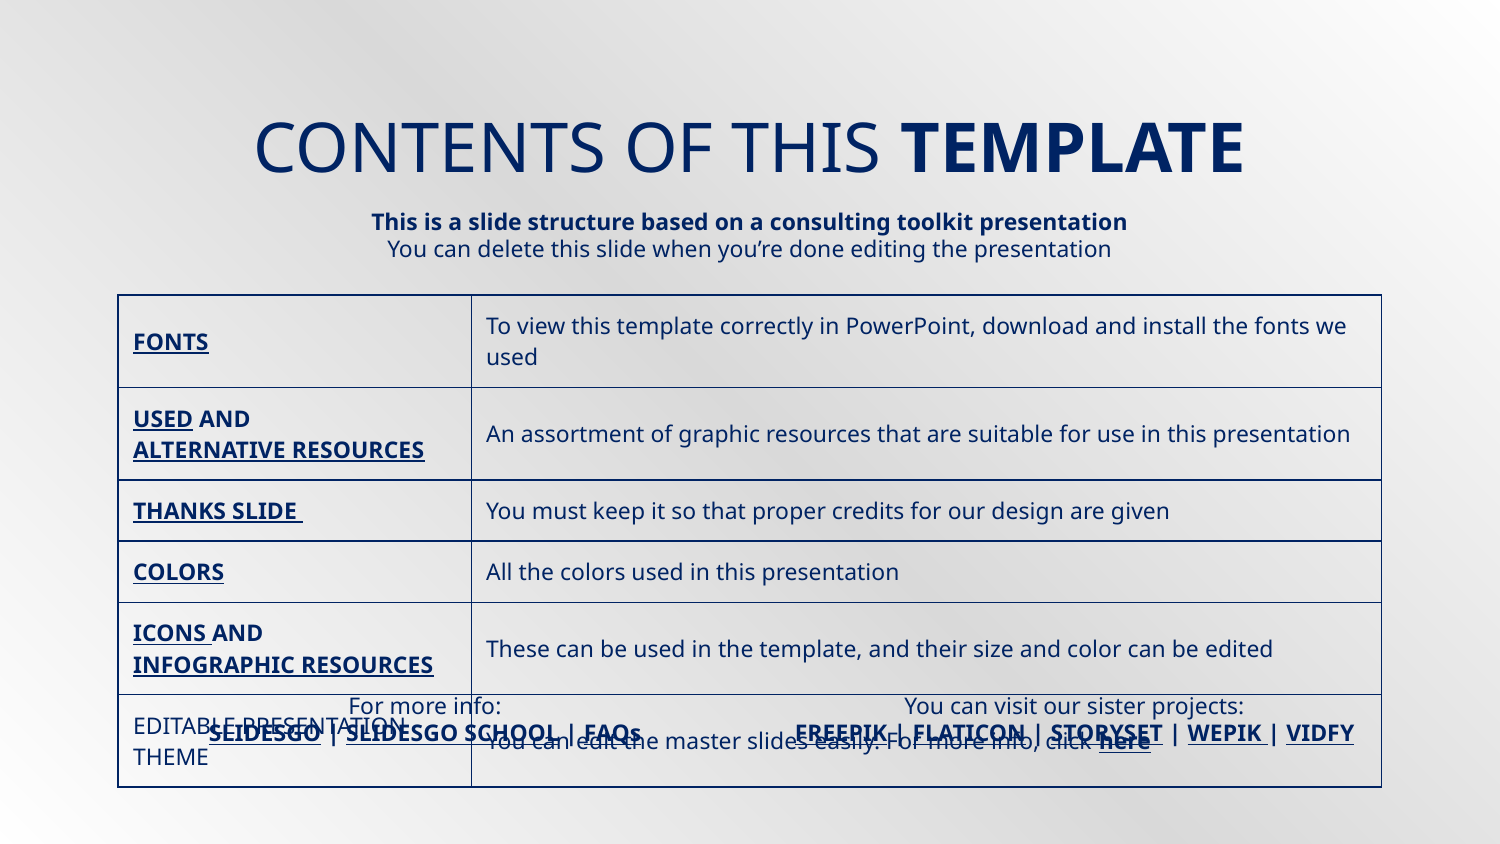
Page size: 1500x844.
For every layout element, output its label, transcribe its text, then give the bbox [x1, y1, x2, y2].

table_cell You can edit the master slides easily. For more info, click here [472, 695, 1381, 786]
table_cell ICONS AND INFOGRAPHIC RESOURCES [119, 603, 471, 694]
table_cell COLORS [119, 542, 471, 602]
text_box This is a slide structure based on a consulting toolkit presentation You can delete this slide when you’re done editing the presentation [118, 192, 1382, 284]
table_cell These can be used in the template, and their size and color can be edited [472, 603, 1381, 694]
table_cell All the colors used in this presentation [472, 542, 1381, 602]
table_header FONTS [119, 296, 471, 387]
table_cell An assortment of graphic resources that are suitable for use in this presentation [472, 388, 1381, 479]
table_cell THANKS SLIDE [119, 481, 471, 540]
table_header To view this template correctly in PowerPoint, download and install the fonts we used [472, 296, 1381, 387]
title CONTENTS OF THIS TEMPLATE [118, 88, 1382, 192]
table_cell EDITABLE PRESENTATION THEME [119, 695, 471, 786]
table_cell USED AND ALTERNATIVE RESOURCES [119, 388, 471, 479]
table_cell You must keep it so that proper credits for our design are given [472, 481, 1381, 540]
